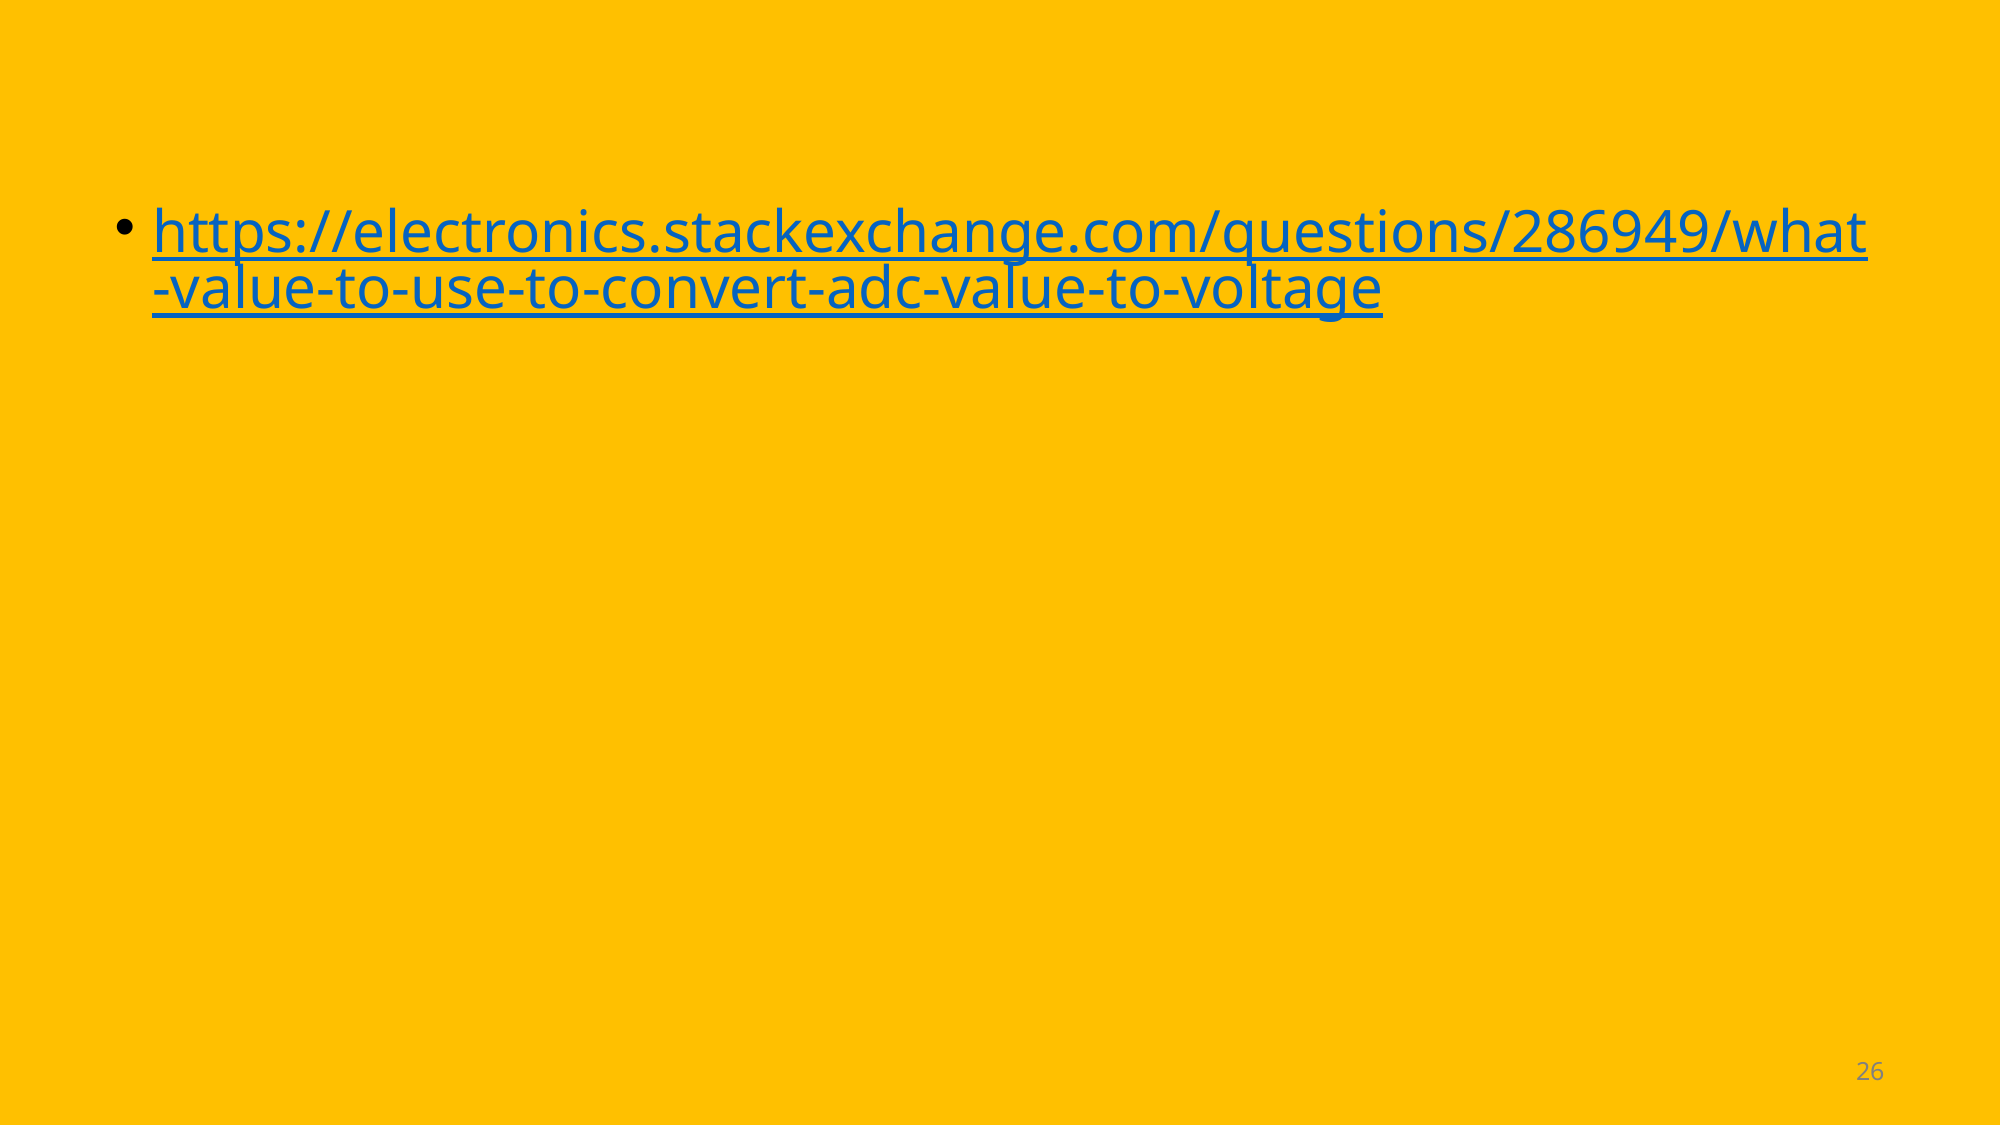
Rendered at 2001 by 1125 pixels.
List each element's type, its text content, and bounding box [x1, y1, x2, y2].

slide_number 26 [1749, 1042, 1900, 1103]
list https://electronics.stackexchange.com/questions/286949/what-value-to-use-to-convert-adc-value-to-voltage [99, 187, 1900, 1013]
